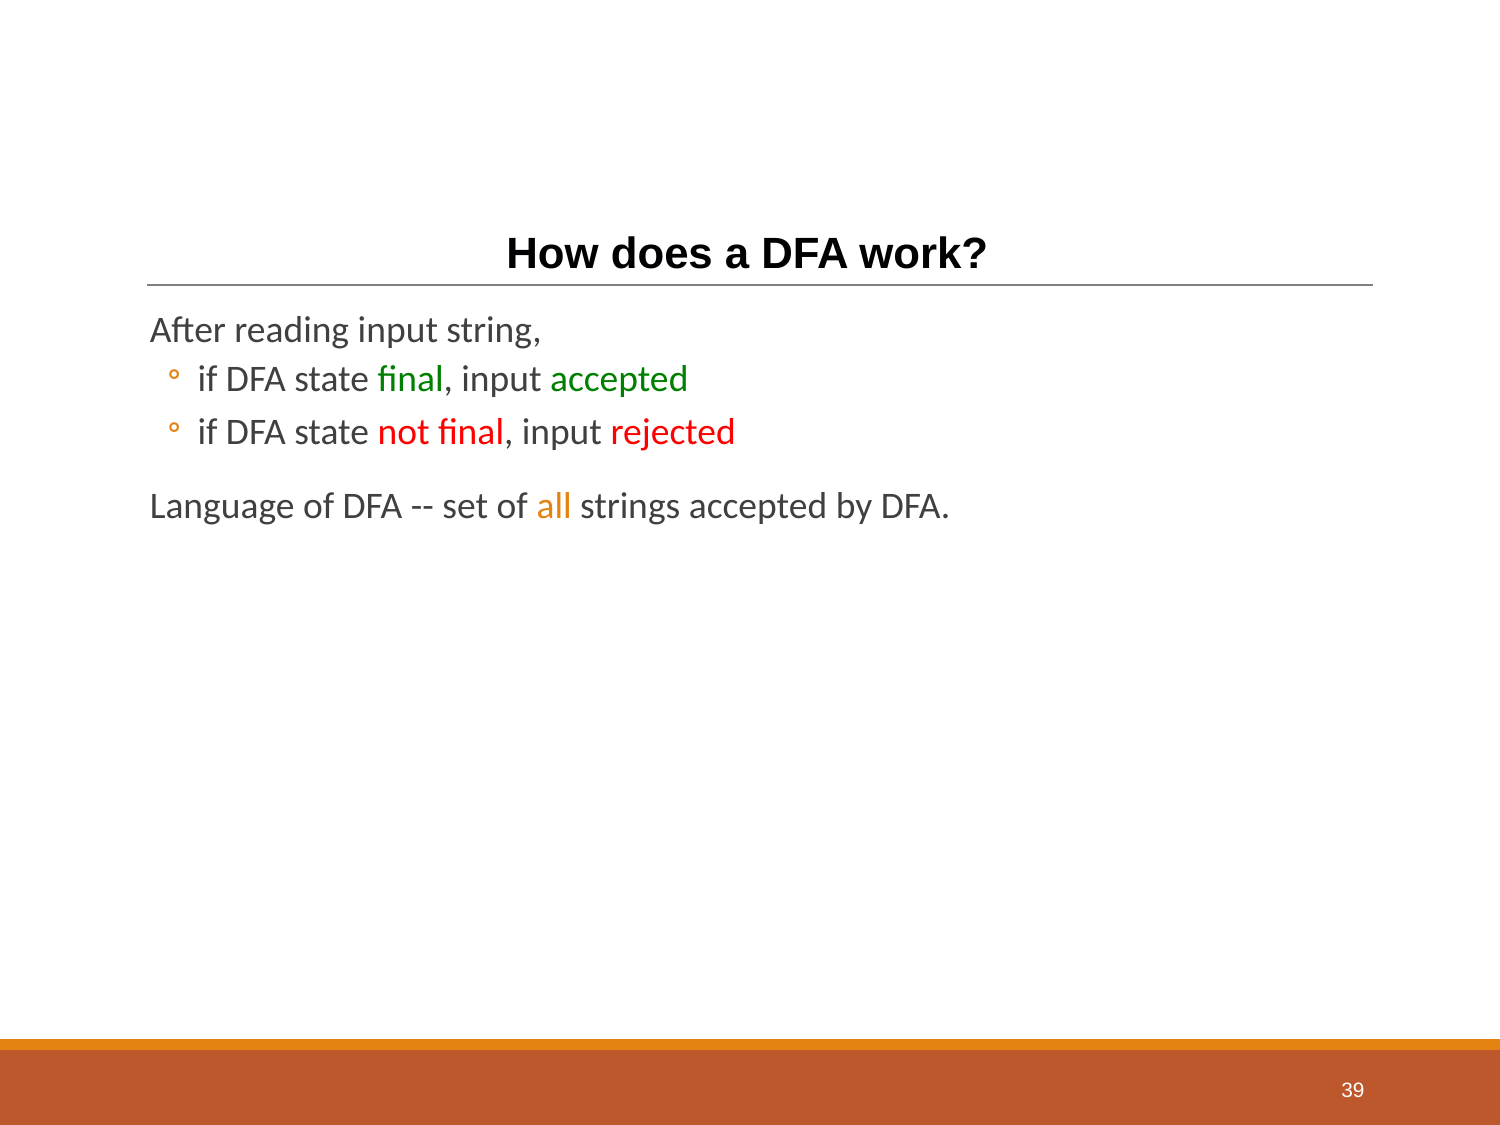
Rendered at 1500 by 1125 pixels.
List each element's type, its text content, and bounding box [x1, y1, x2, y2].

list After reading input string, if DFA state final, input accepted if DFA state not final, input rejected Language of DFA -- set of all strings accepted by DFA. [134, 302, 1373, 963]
text_box 39 [1217, 1059, 1380, 1120]
title How does a DFA work? [134, 47, 1373, 285]
